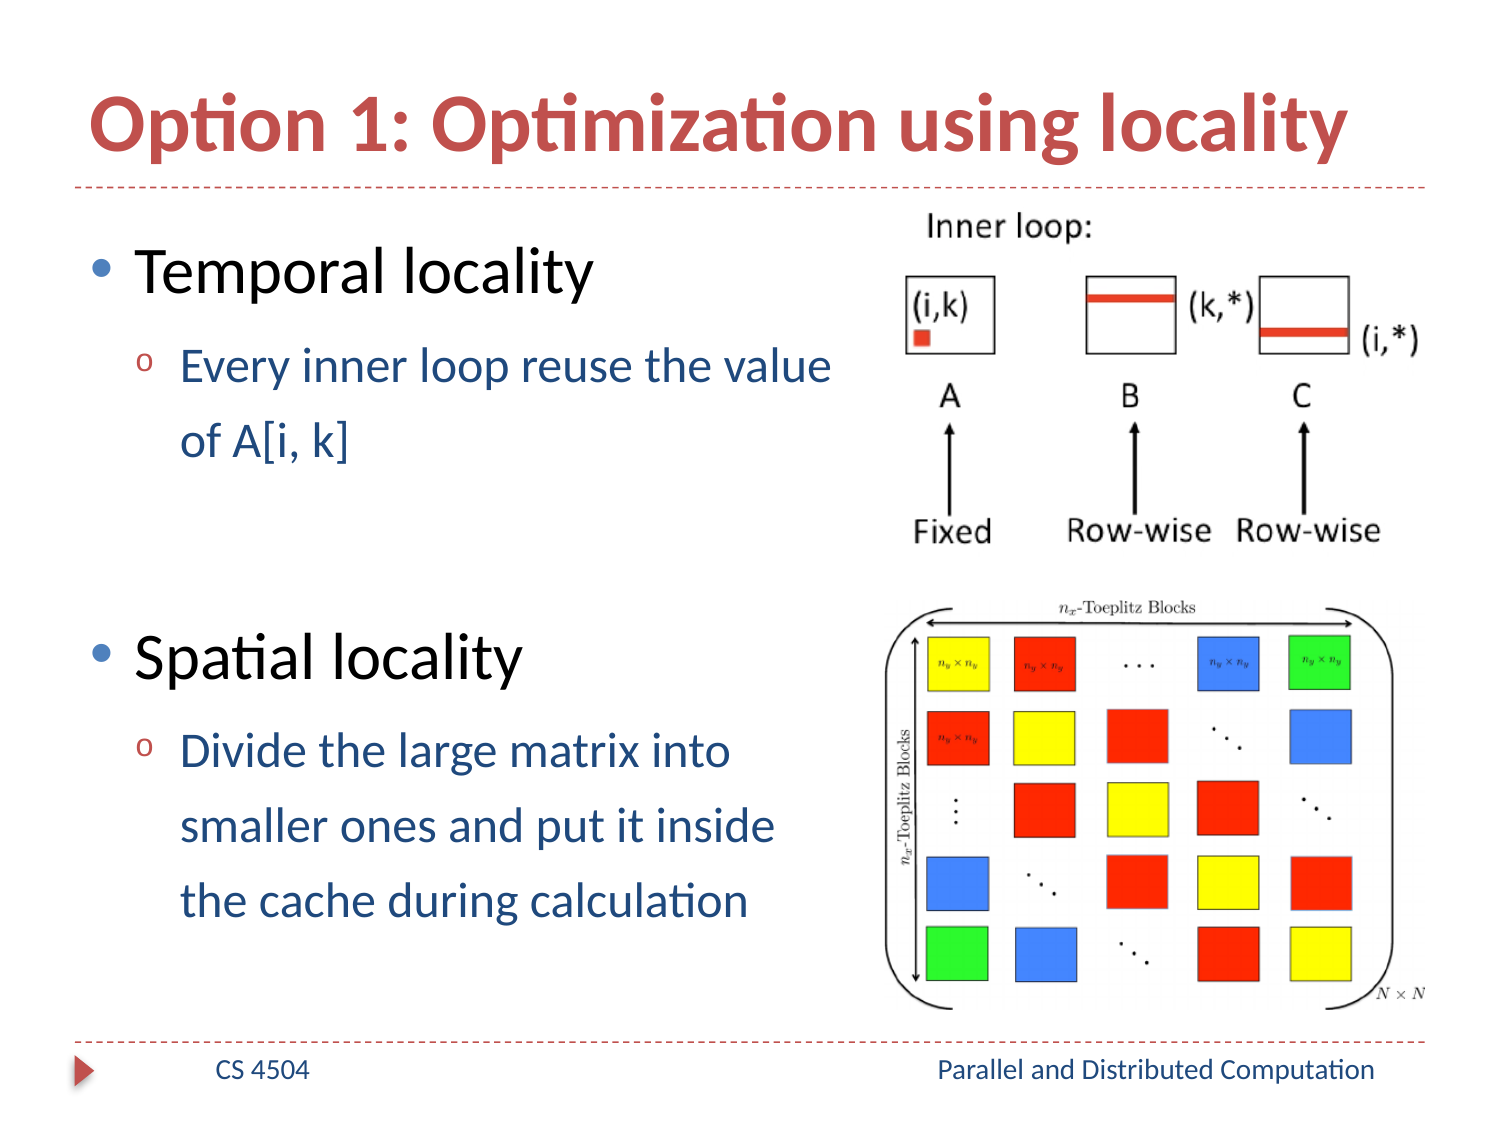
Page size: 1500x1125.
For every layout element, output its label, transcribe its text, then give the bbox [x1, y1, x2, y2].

picture [883, 600, 1426, 1011]
slide_number Parallel and Distributed Computation [887, 1042, 1426, 1103]
list Temporal locality Every inner loop reuse the value of A[i, k] Spatial locality Divide the large matrix into smaller ones and put it inside the cache during calculation [75, 200, 863, 1010]
slide_number CS 4504 [100, 1042, 426, 1103]
title Option 1: Optimization using locality [75, 12, 1425, 175]
picture [883, 199, 1444, 561]
